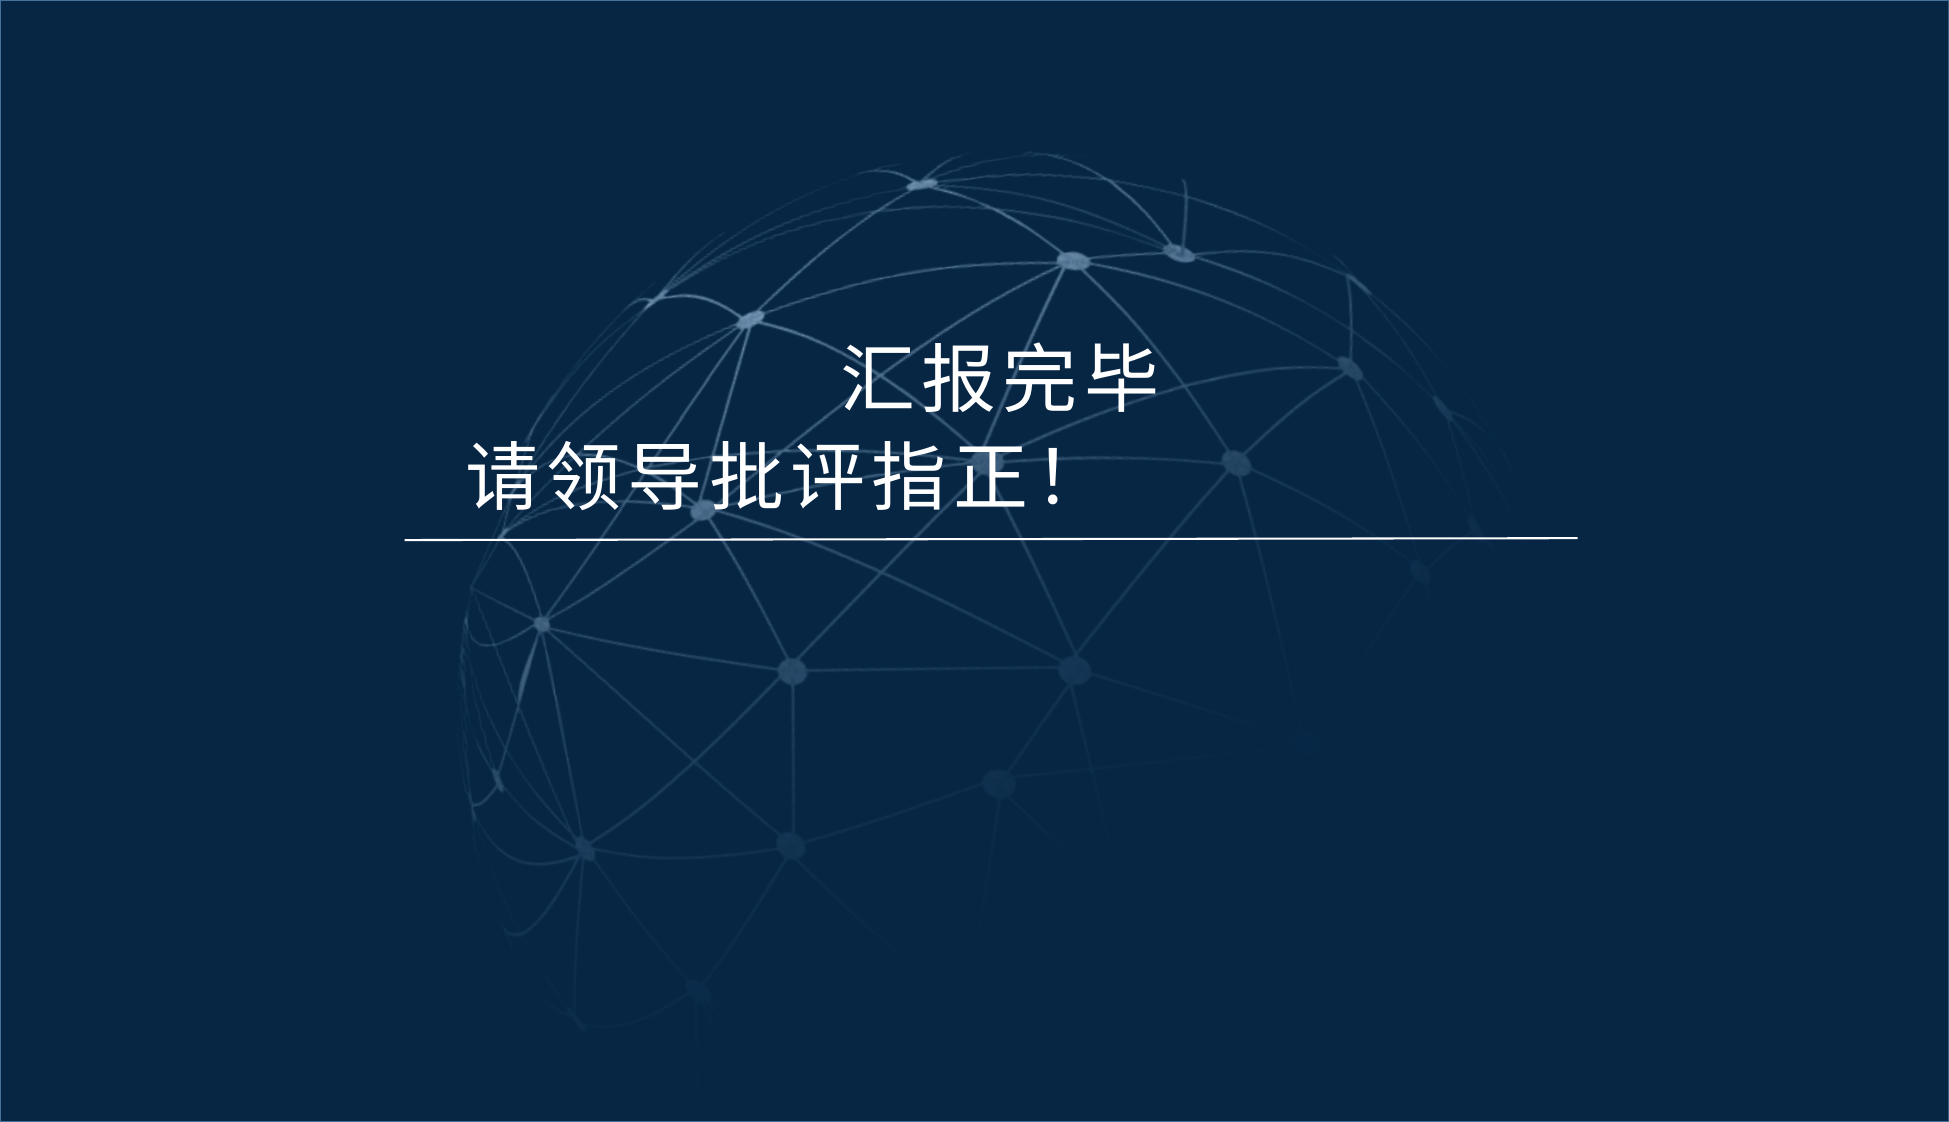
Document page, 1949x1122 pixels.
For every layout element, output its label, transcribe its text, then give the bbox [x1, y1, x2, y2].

title 汇报完毕 请领导批评指正！ [413, 323, 1593, 598]
picture [1, 1, 1949, 1121]
